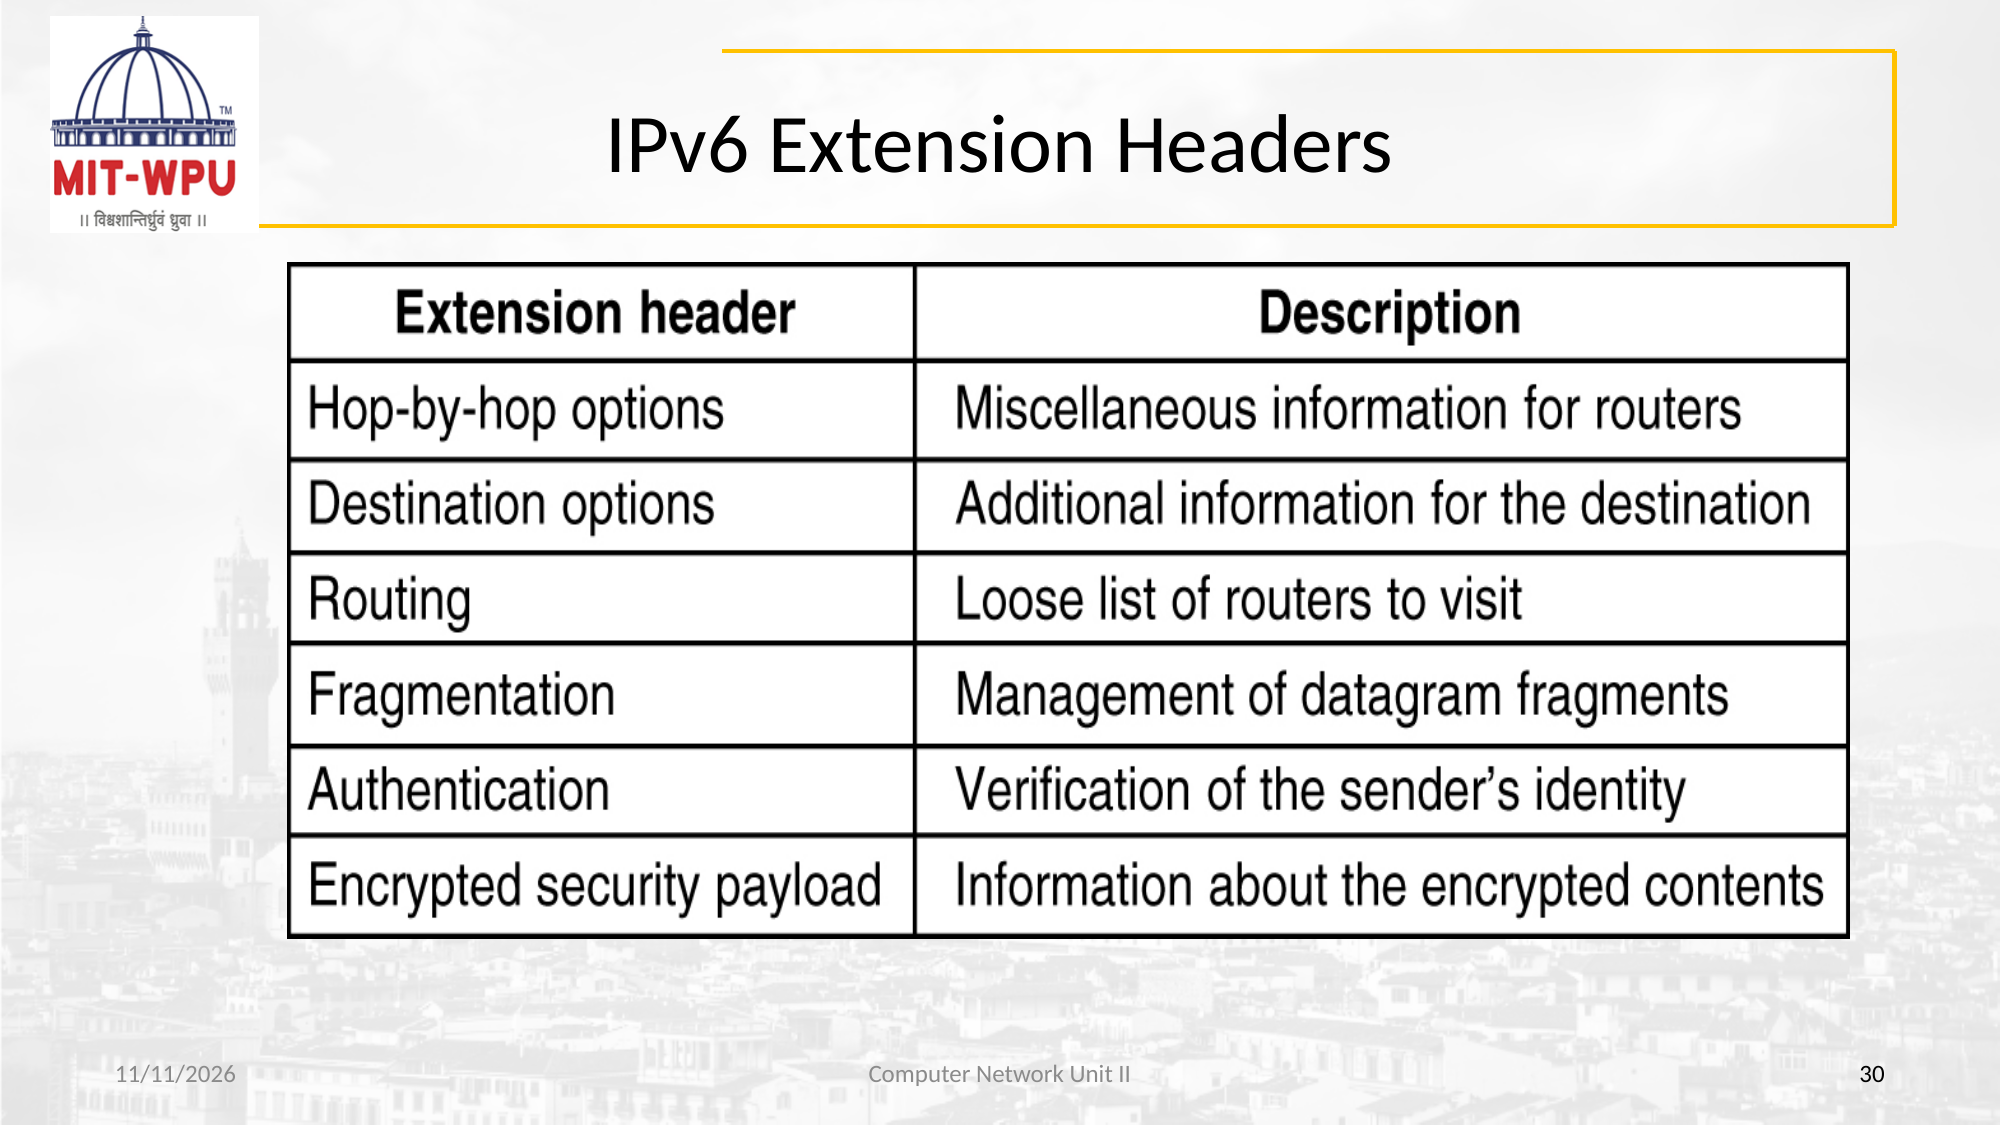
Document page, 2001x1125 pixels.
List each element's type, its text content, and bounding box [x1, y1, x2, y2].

picture [50, 16, 259, 233]
footer Computer Network Unit II [683, 1042, 1317, 1103]
picture [286, 262, 1850, 939]
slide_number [99, 1042, 567, 1103]
title IPv6 Extension Headers [99, 45, 1900, 233]
slide_number 30 [1433, 1042, 1900, 1103]
